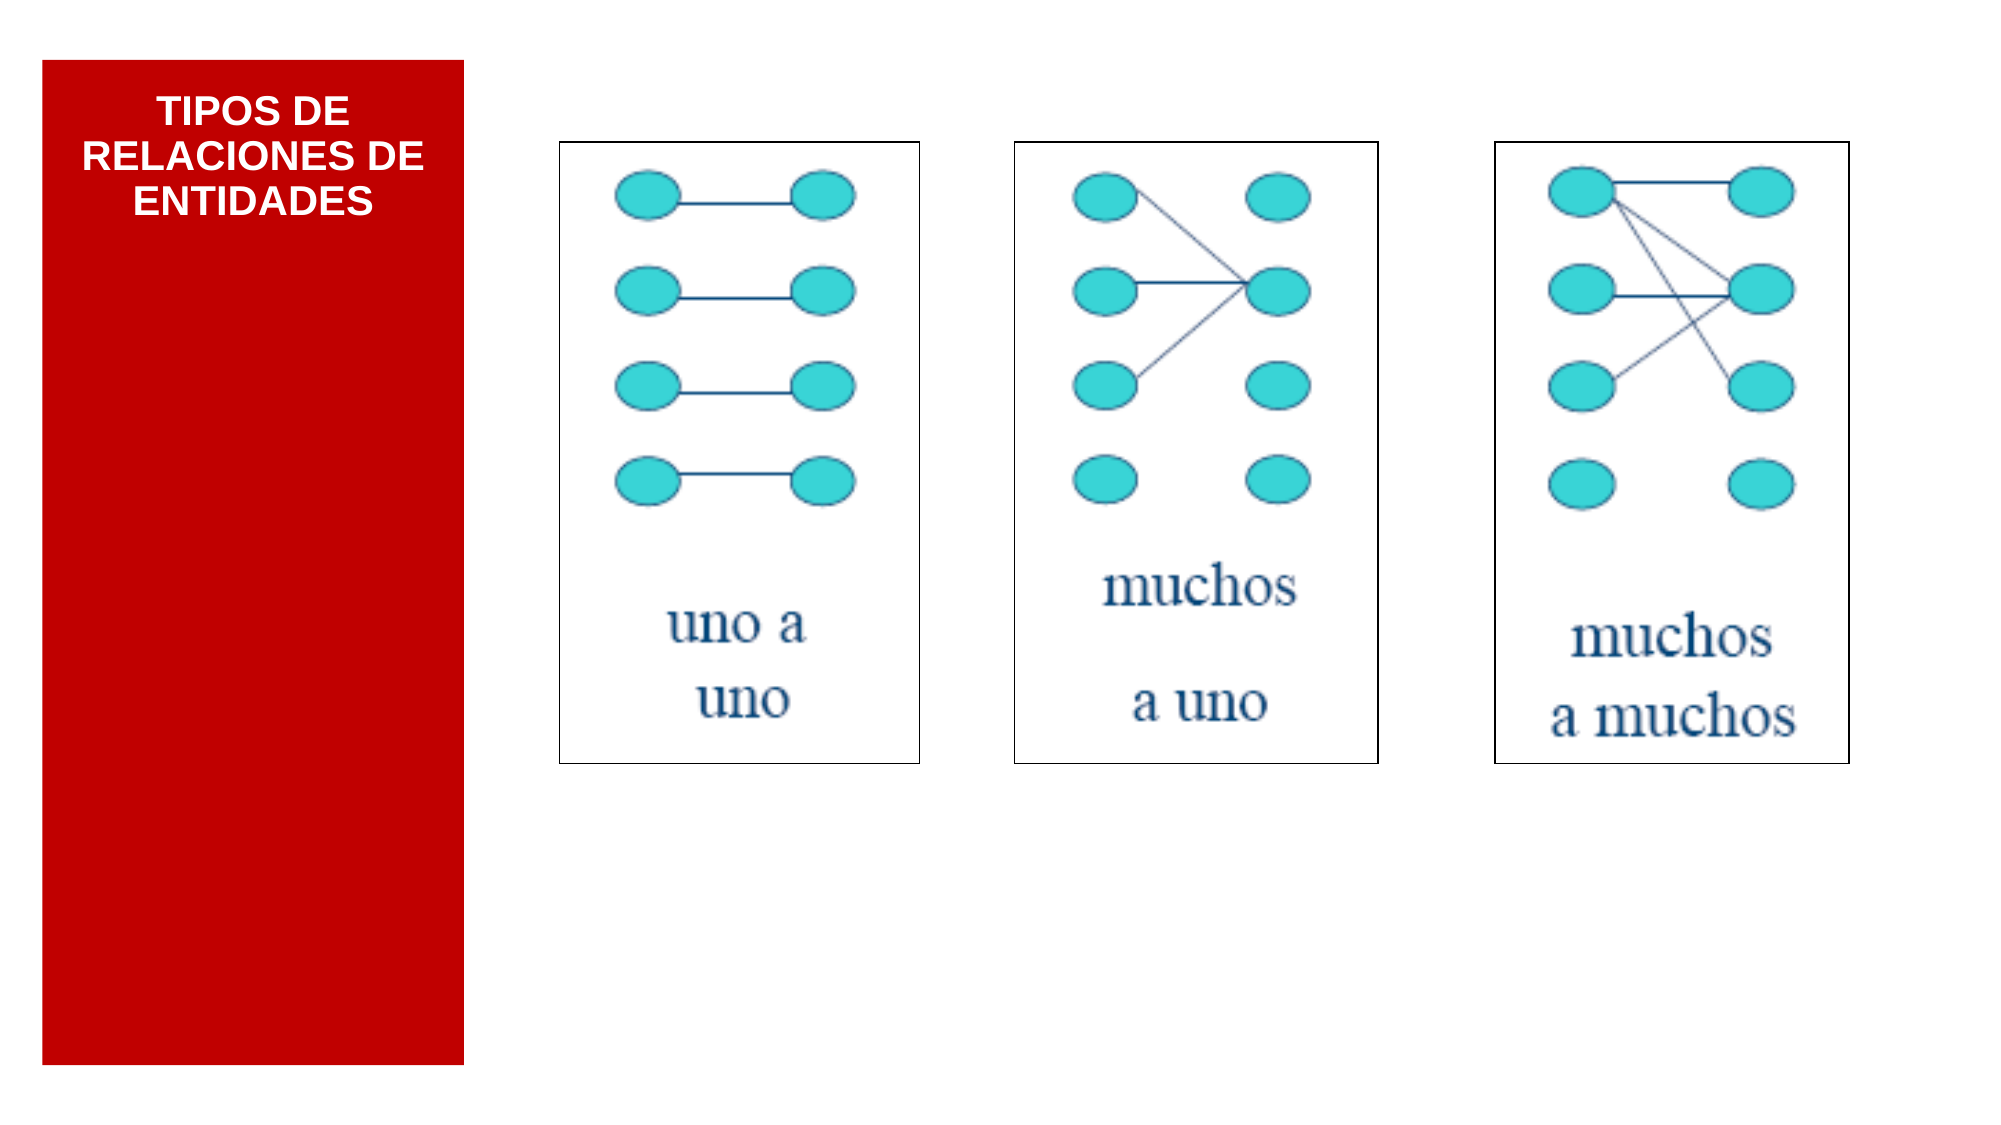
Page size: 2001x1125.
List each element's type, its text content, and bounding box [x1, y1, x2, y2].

picture [1014, 142, 1378, 764]
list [559, 142, 920, 764]
picture [1495, 142, 1849, 764]
title TIPOS DE RELACIONES DE ENTIDADES [42, 59, 464, 1066]
